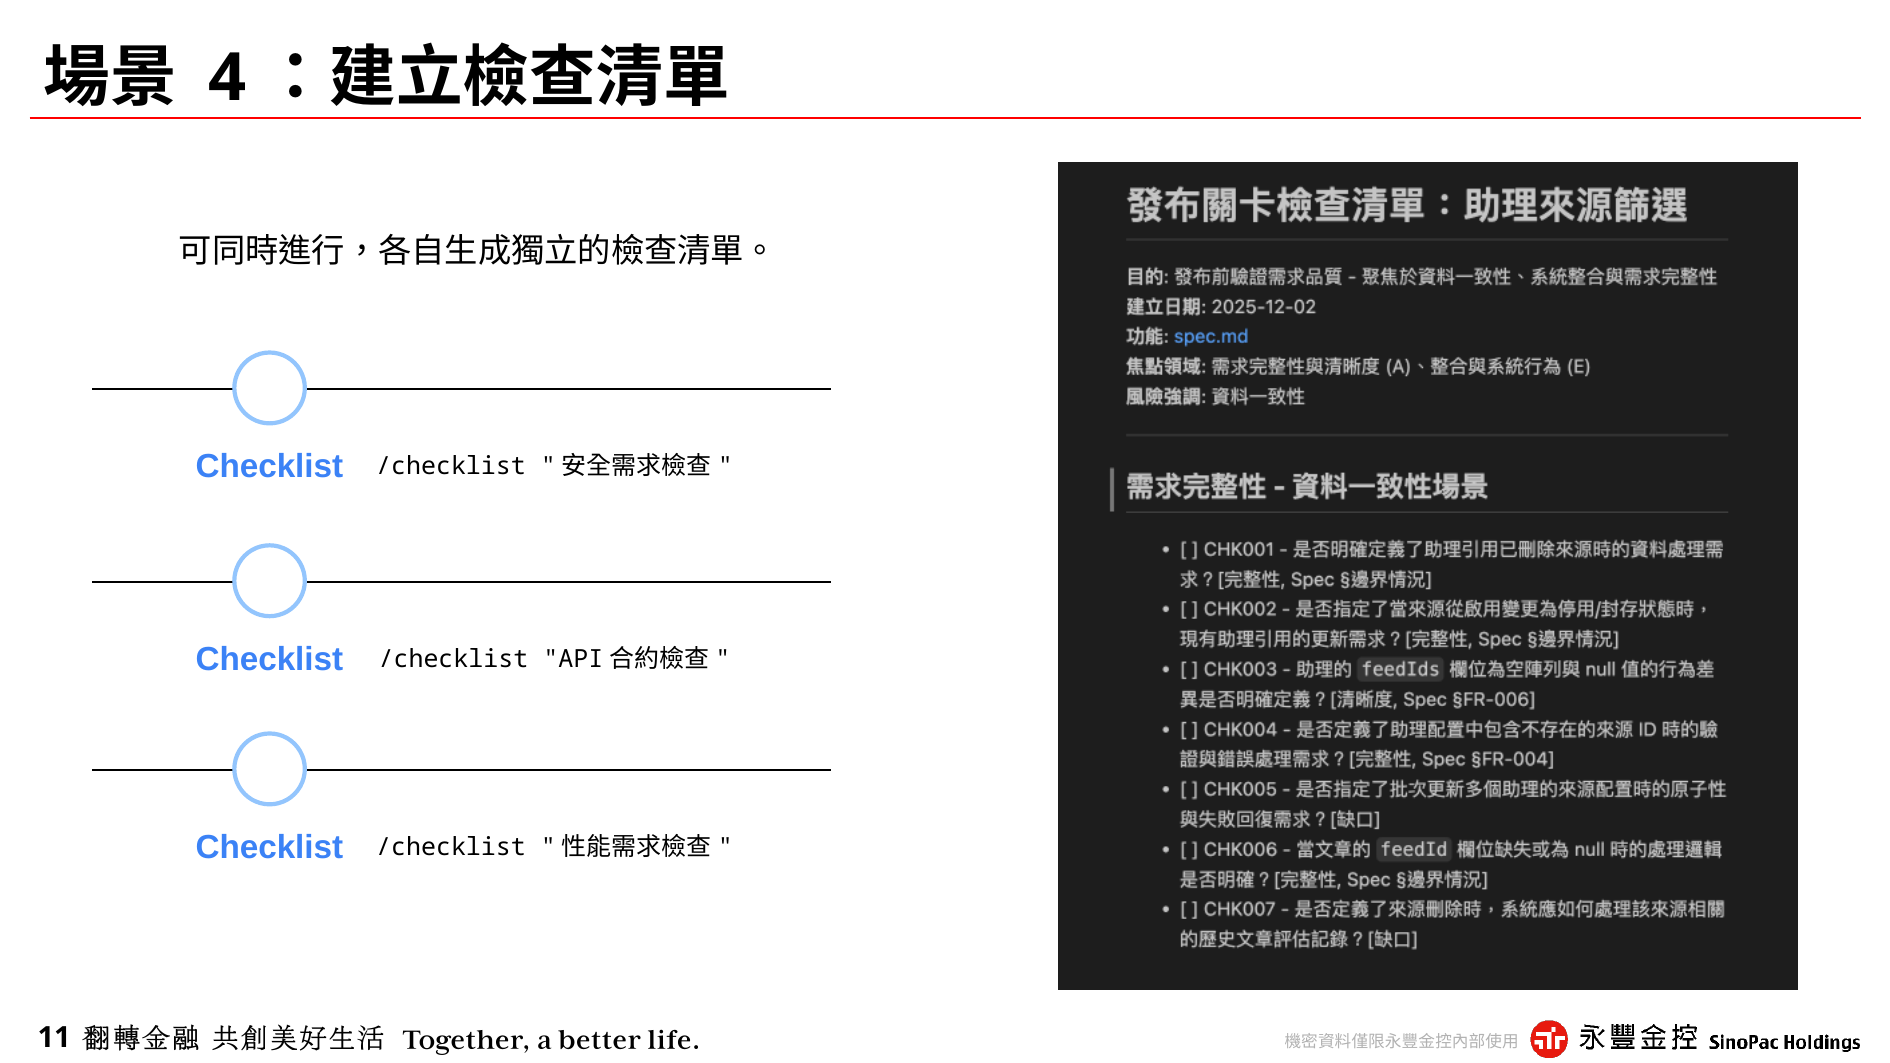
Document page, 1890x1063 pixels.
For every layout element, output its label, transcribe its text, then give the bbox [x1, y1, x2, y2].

text_box [232, 350, 307, 388]
text_box [233, 398, 306, 426]
picture [1529, 1019, 1861, 1059]
text_box Checklist [107, 818, 432, 873]
picture [28, 981, 752, 1063]
text_box Checklist [107, 630, 432, 685]
text_box Checklist [107, 437, 432, 492]
text_box /checklist "API合約檢查" [343, 635, 766, 680]
text_box /checklist "性能需求檢查" [343, 823, 766, 868]
text_box 可同時進行，各自生成獨立的檢查清單。 [0, 222, 977, 277]
text_box /checklist "安全需求檢查" [343, 442, 766, 487]
text_box [232, 731, 307, 769]
text_box [233, 590, 306, 619]
picture [1058, 162, 1798, 990]
title 場景 4：建立檢查清單 [29, 29, 1861, 118]
text_box [232, 543, 307, 581]
text_box [233, 779, 306, 807]
